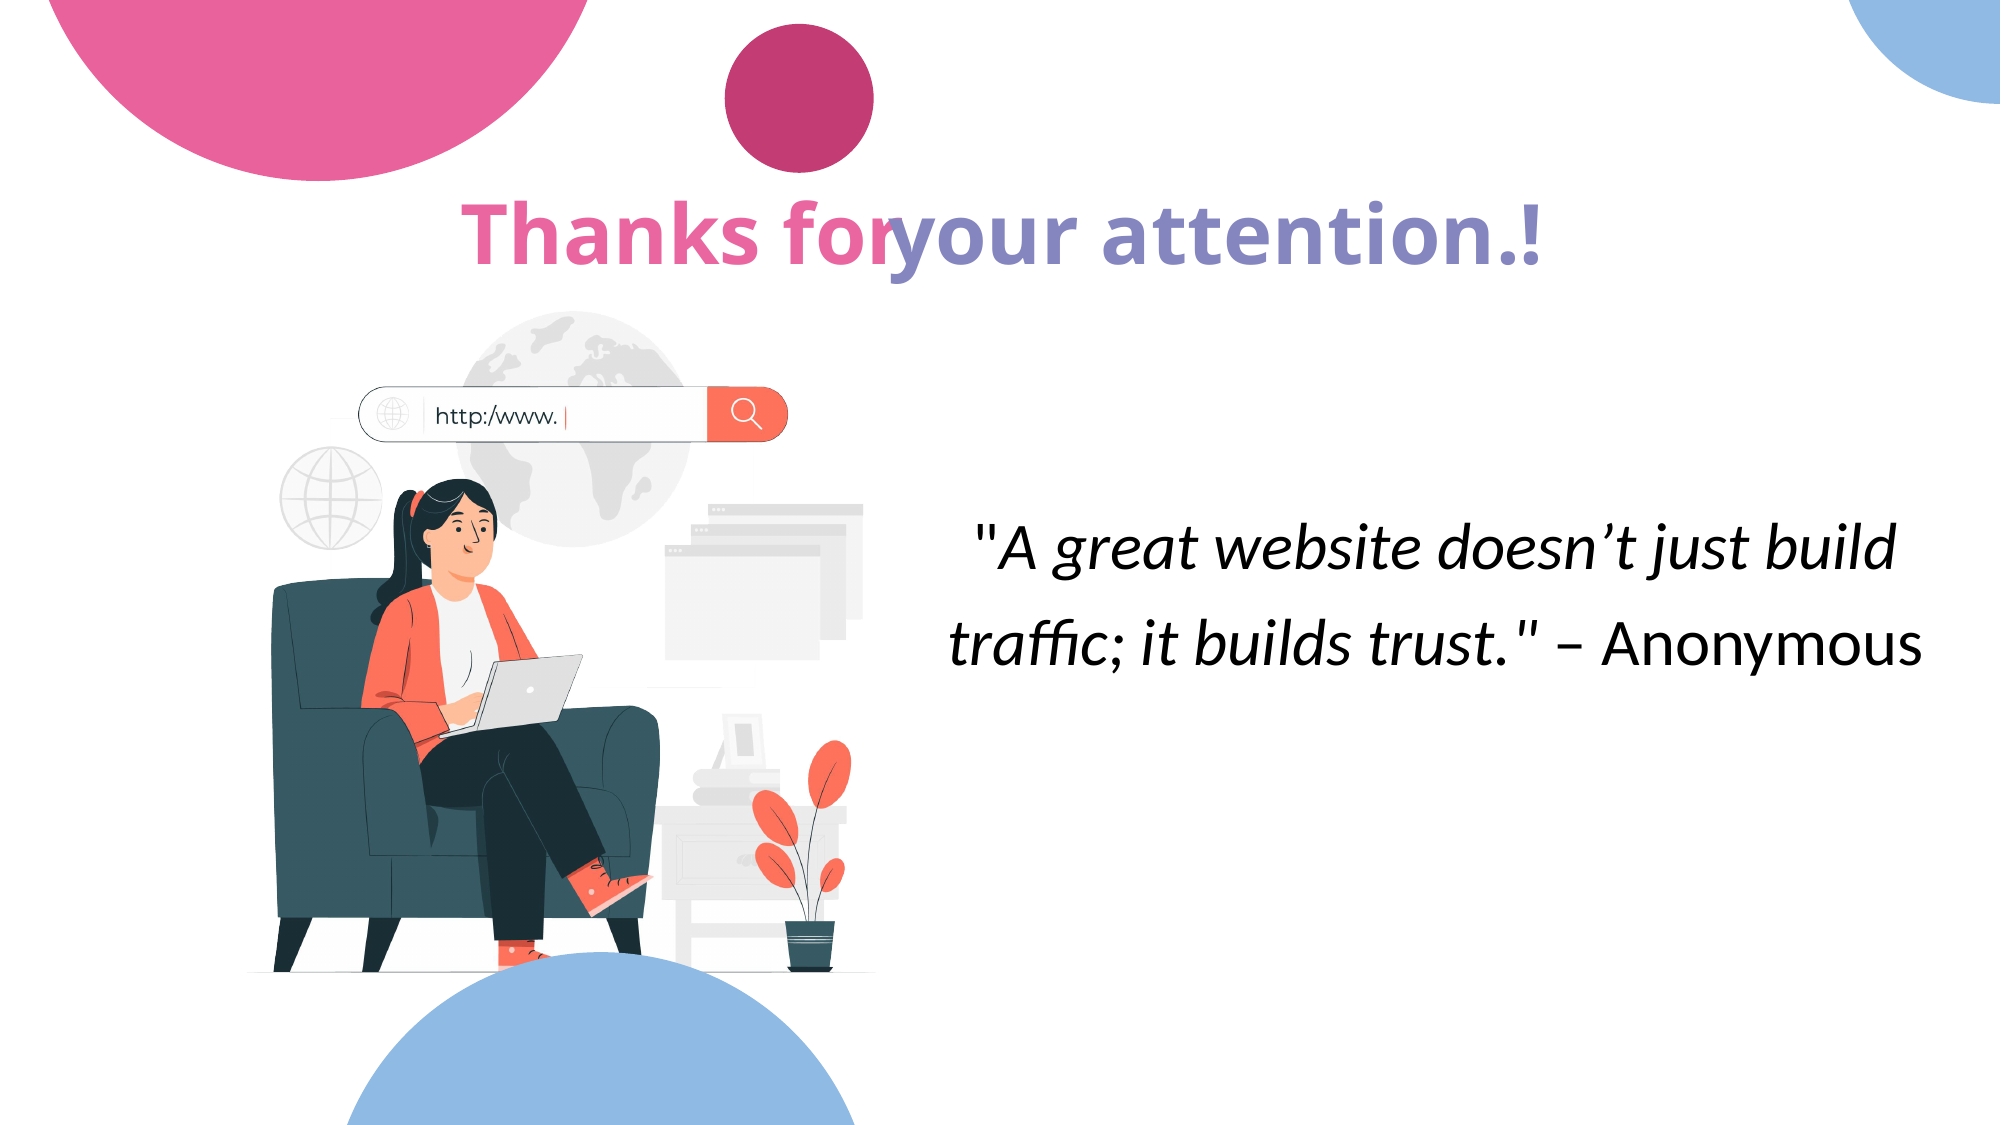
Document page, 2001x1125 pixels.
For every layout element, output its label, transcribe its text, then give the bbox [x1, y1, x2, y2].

text_box "A great website doesn’t just build traffic; it builds trust." – Anonymous [922, 479, 1950, 686]
text_box [345, 1002, 856, 1125]
text_box [47, 0, 589, 183]
picture [197, 277, 922, 1002]
text_box [1847, 0, 2000, 105]
text_box [723, 22, 875, 174]
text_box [466, 174, 1534, 290]
